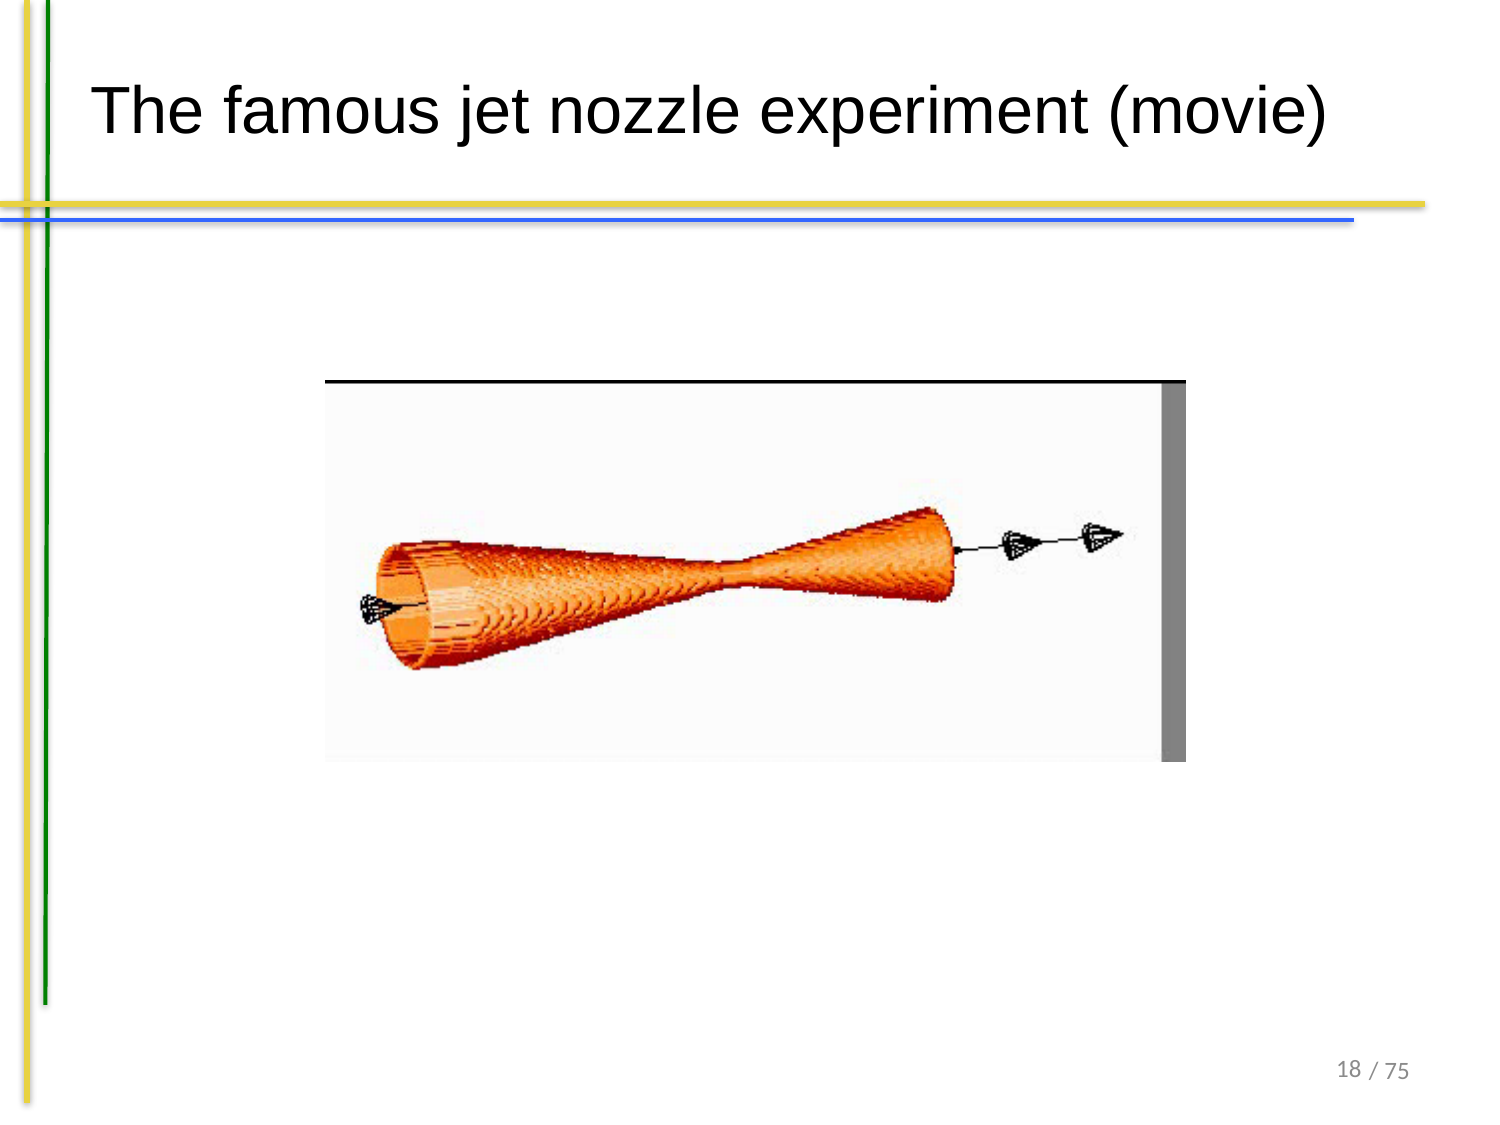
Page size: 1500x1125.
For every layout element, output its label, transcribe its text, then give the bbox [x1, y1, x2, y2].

title The famous jet nozzle experiment (movie) [75, 12, 1425, 201]
slide_number 18 [1222, 1026, 1377, 1109]
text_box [324, 379, 1187, 763]
